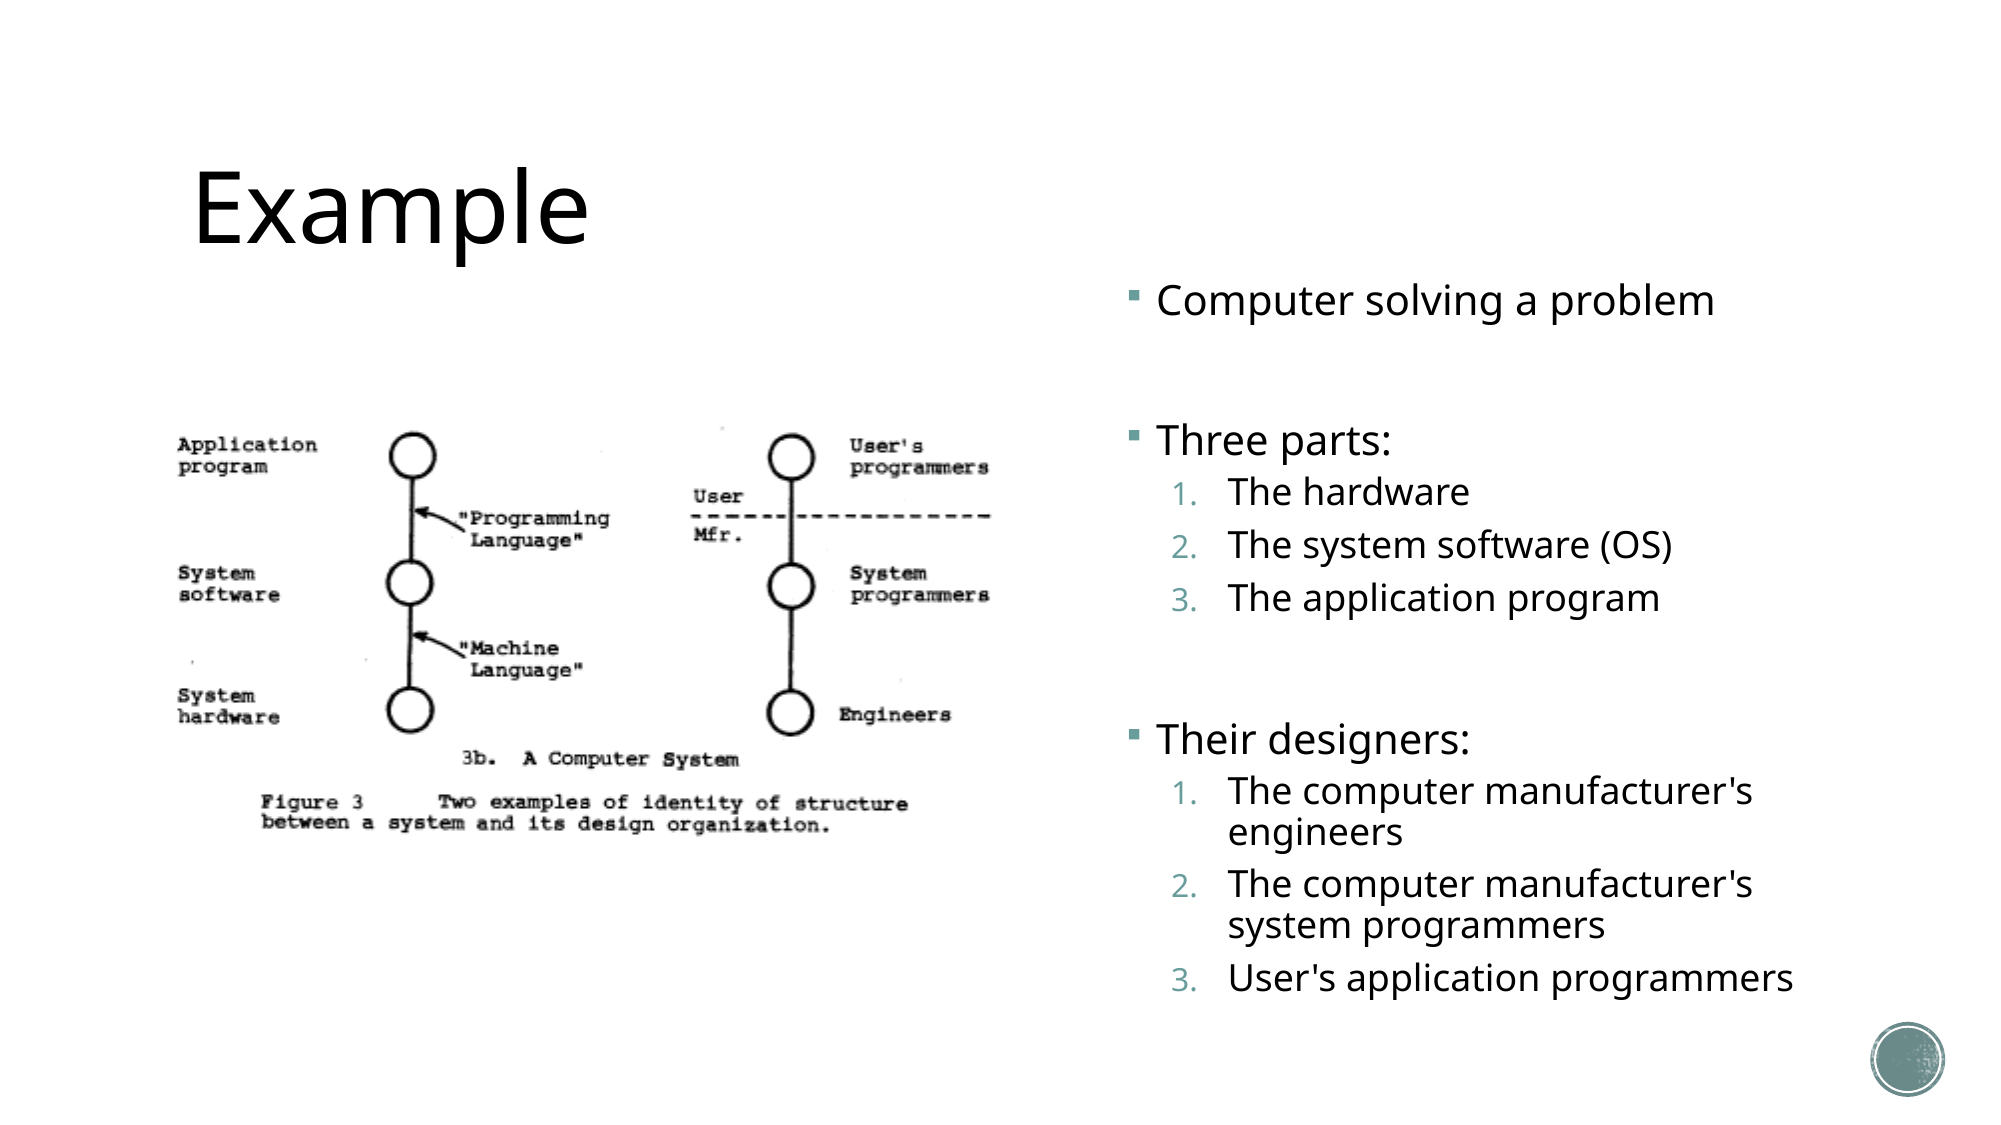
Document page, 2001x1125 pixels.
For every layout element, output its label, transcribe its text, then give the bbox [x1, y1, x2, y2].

title Example [175, 79, 1826, 344]
picture [175, 390, 1002, 845]
list Computer solving a problem Three parts: The hardware The system software (OS) The application program Their designers: The computer manufacturer's engineers The computer manufacturer's system programmers User's application programmers [1111, 272, 1826, 1013]
